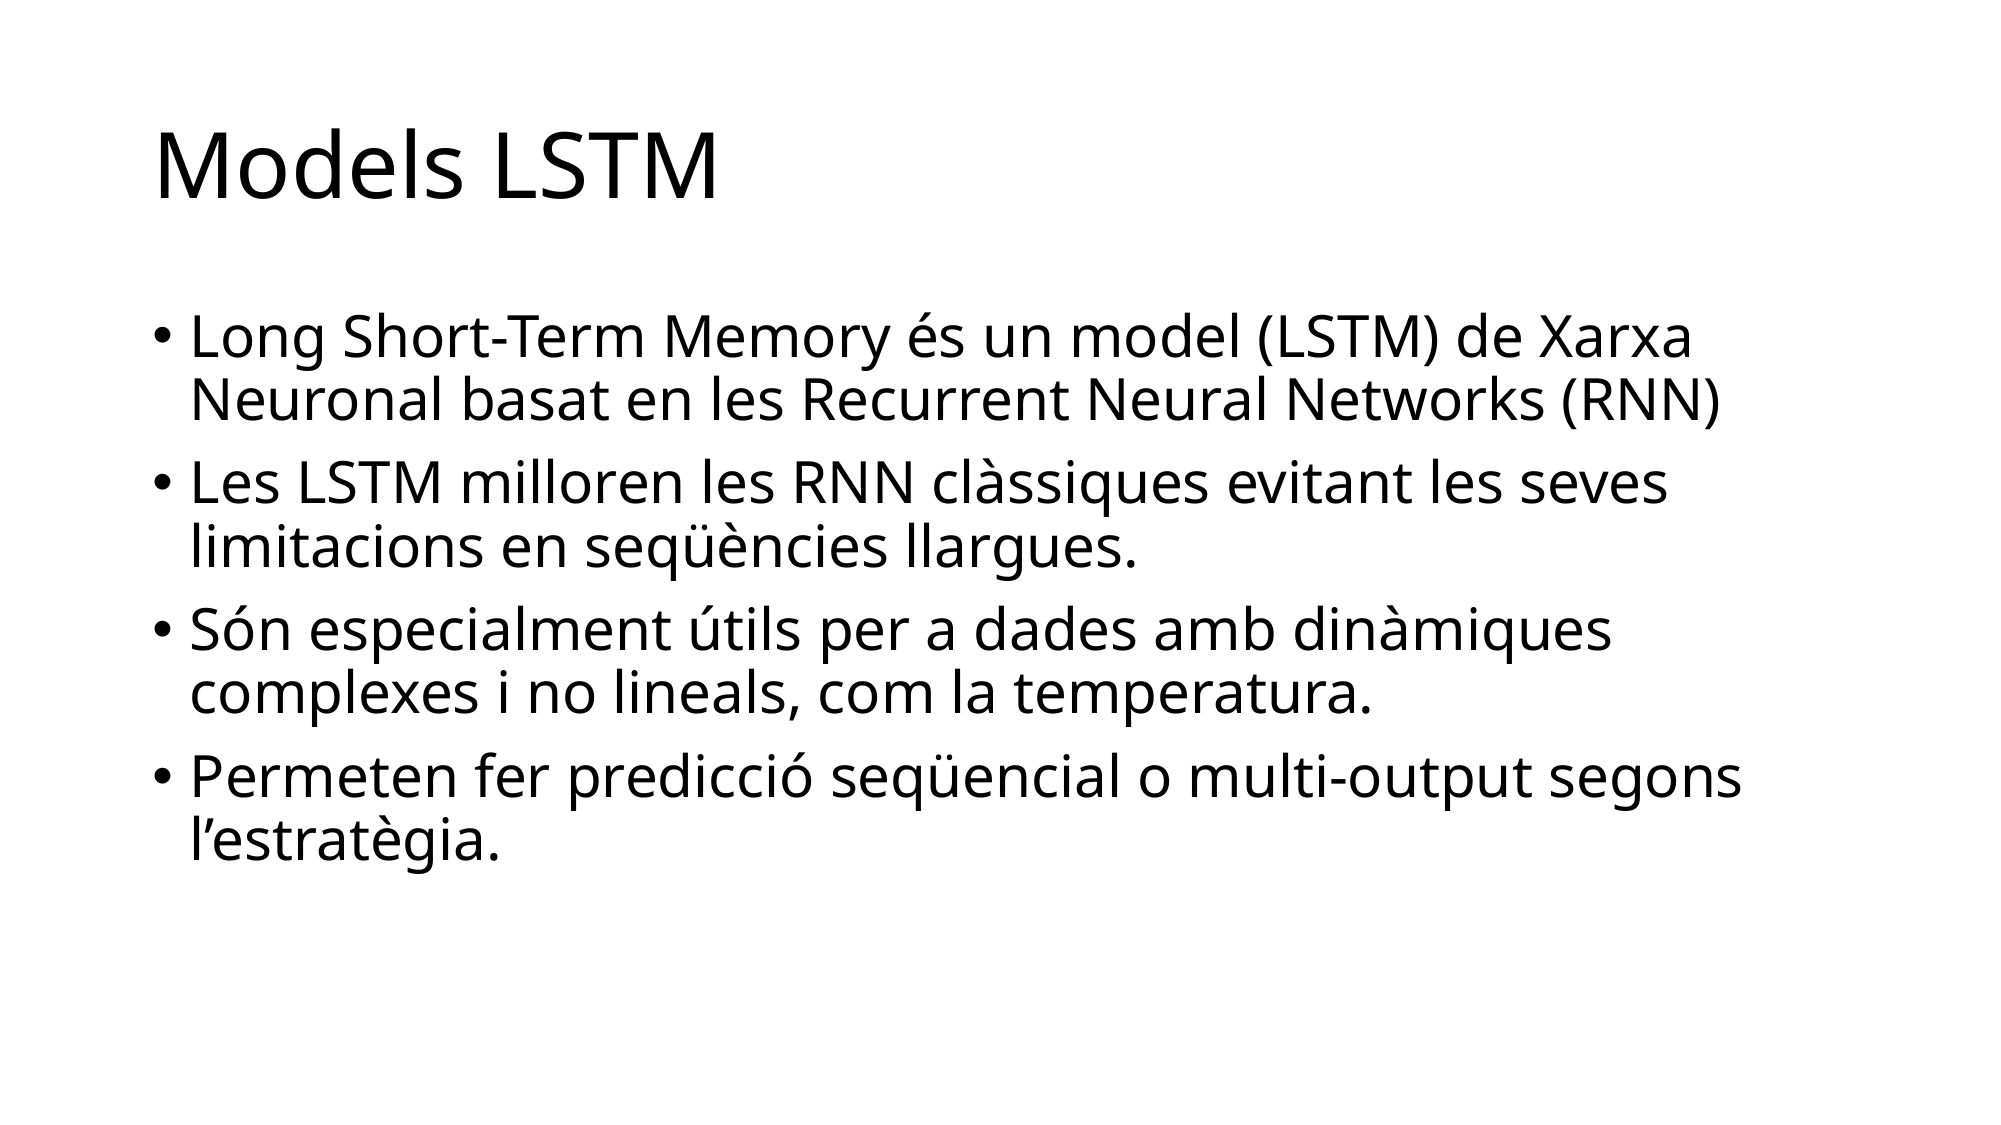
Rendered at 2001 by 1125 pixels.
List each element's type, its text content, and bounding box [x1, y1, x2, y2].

list Long Short-Term Memory és un model (LSTM) de Xarxa Neuronal basat en les Recurrent Neural Networks (RNN) Les LSTM milloren les RNN clàssiques evitant les seves limitacions en seqüències llargues. Són especialment útils per a dades amb dinàmiques complexes i no lineals, com la temperatura. Permeten fer predicció seqüencial o multi-output segons l’estratègia. [137, 299, 1863, 1014]
title Models LSTM [137, 59, 1863, 278]
